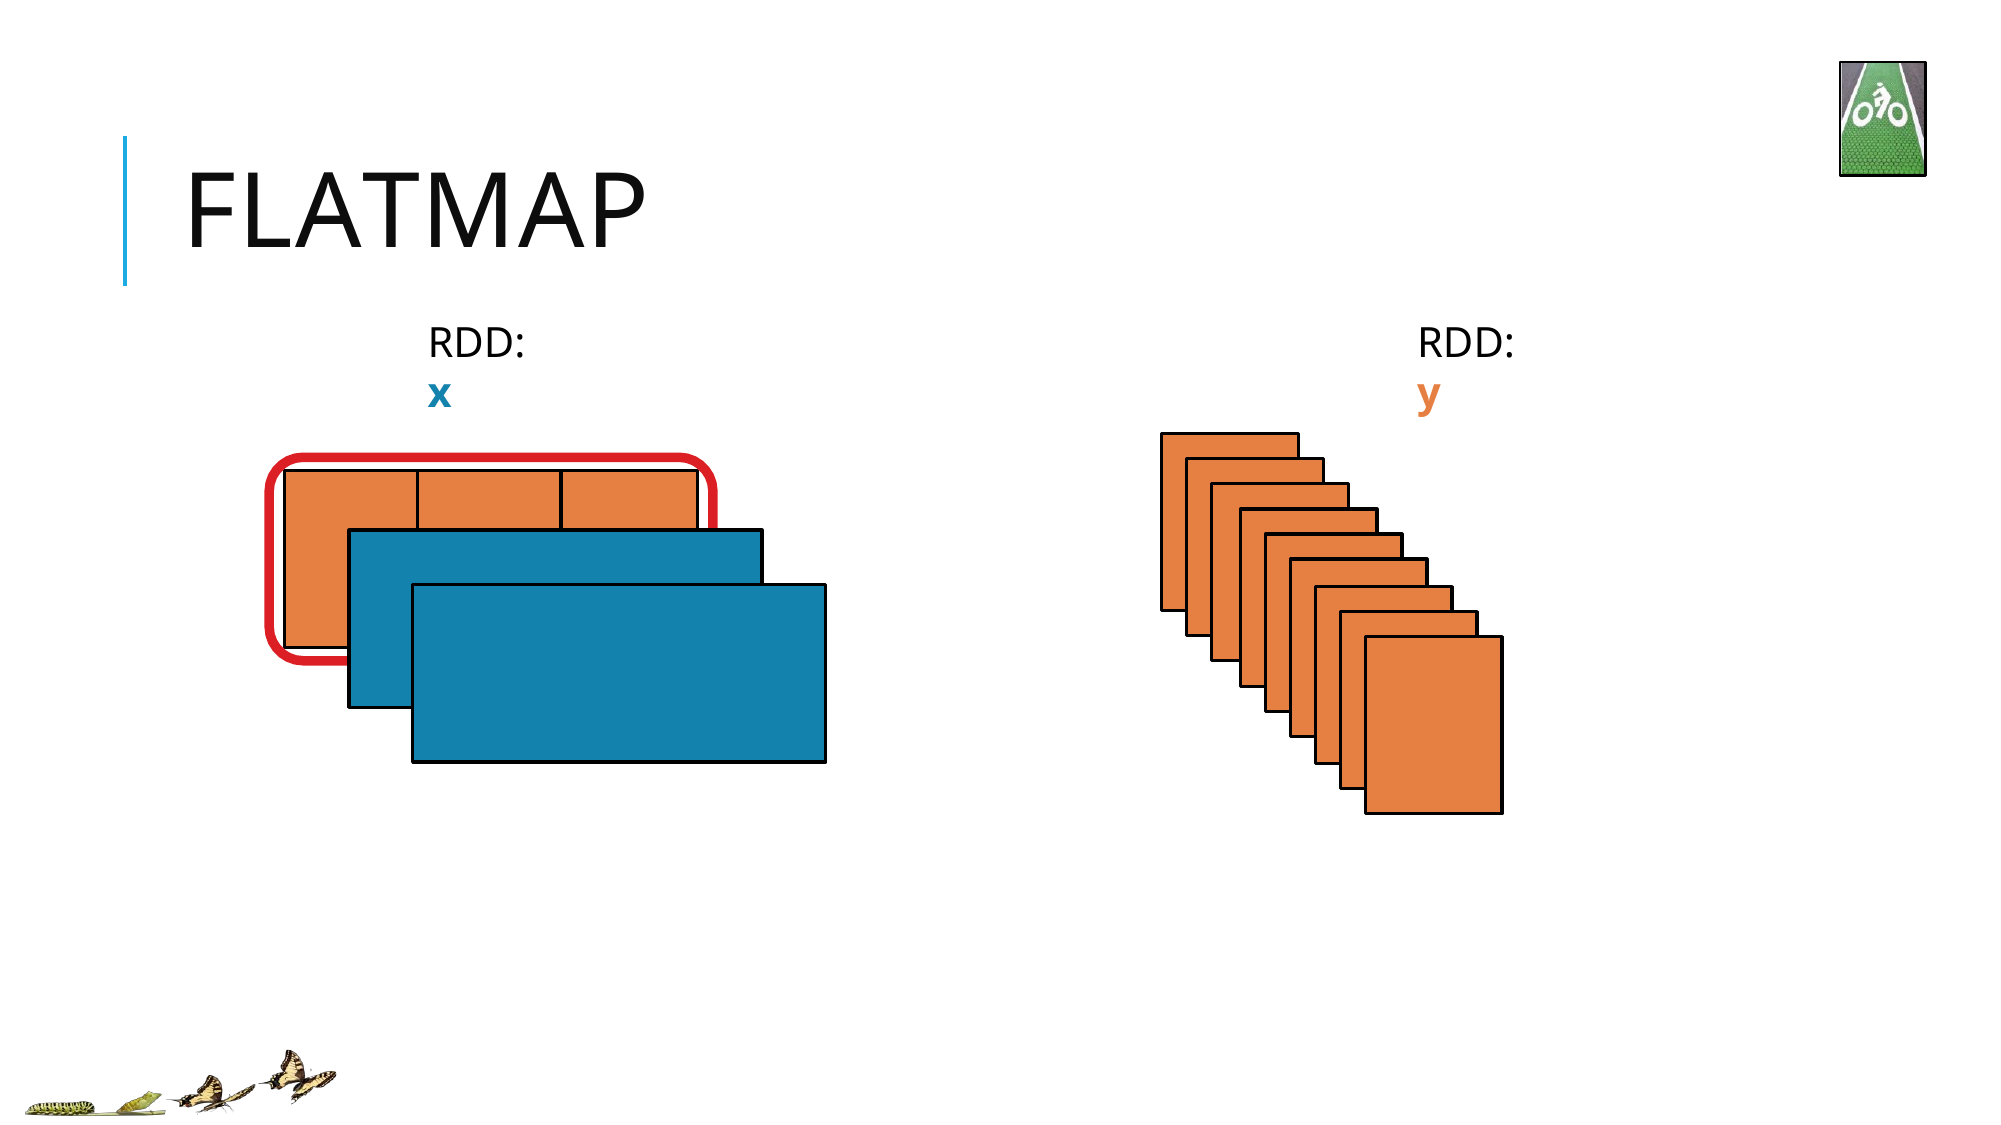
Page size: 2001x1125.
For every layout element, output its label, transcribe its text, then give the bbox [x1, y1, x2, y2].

text_box [1340, 611, 1478, 789]
text_box [1240, 509, 1378, 687]
text_box [1161, 433, 1299, 611]
title FLATMAP [180, 143, 1819, 331]
text_box [1840, 62, 1926, 176]
text_box [412, 584, 826, 763]
text_box [1365, 636, 1503, 814]
text_box RDD: y [1415, 315, 1534, 416]
text_box [1211, 483, 1349, 661]
text_box [349, 530, 763, 708]
text_box [1186, 458, 1324, 636]
text_box [1265, 534, 1403, 712]
text_box [1315, 586, 1453, 764]
text_box [269, 457, 713, 661]
text_box [1290, 559, 1428, 737]
text_box RDD: x [425, 315, 544, 416]
text_box [19, 1046, 349, 1125]
